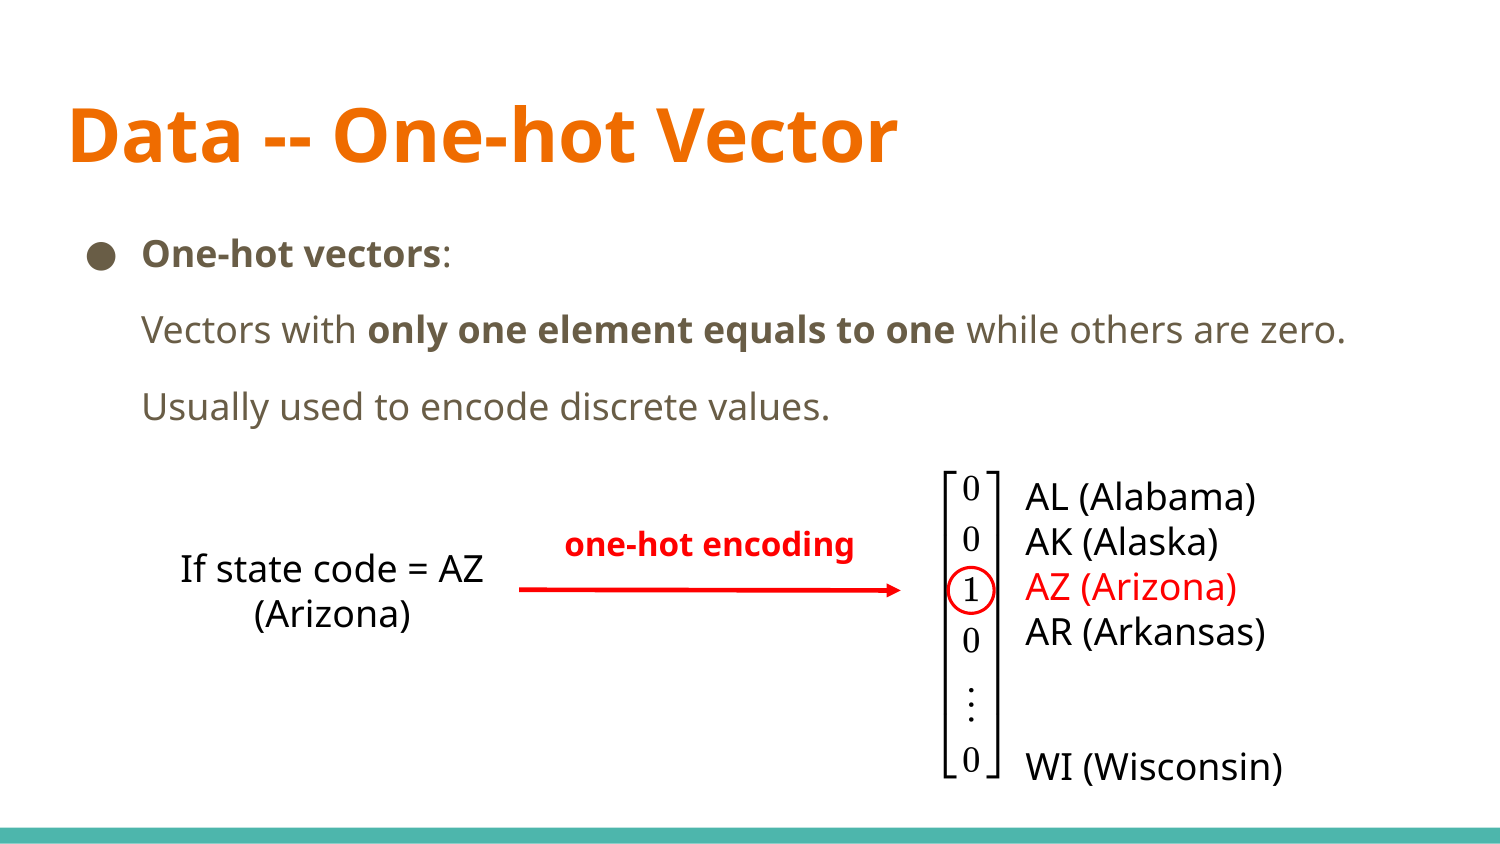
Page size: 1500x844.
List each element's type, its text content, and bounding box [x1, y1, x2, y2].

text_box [932, 457, 1310, 807]
title Data -- One-hot Vector [51, 72, 1449, 189]
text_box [518, 507, 901, 591]
text_box If state code = AZ (Arizona) [145, 529, 520, 650]
list One-hot vectors: Vectors with only one element equals to one while others are zero. Usually used to encode discrete values. [51, 207, 1449, 445]
